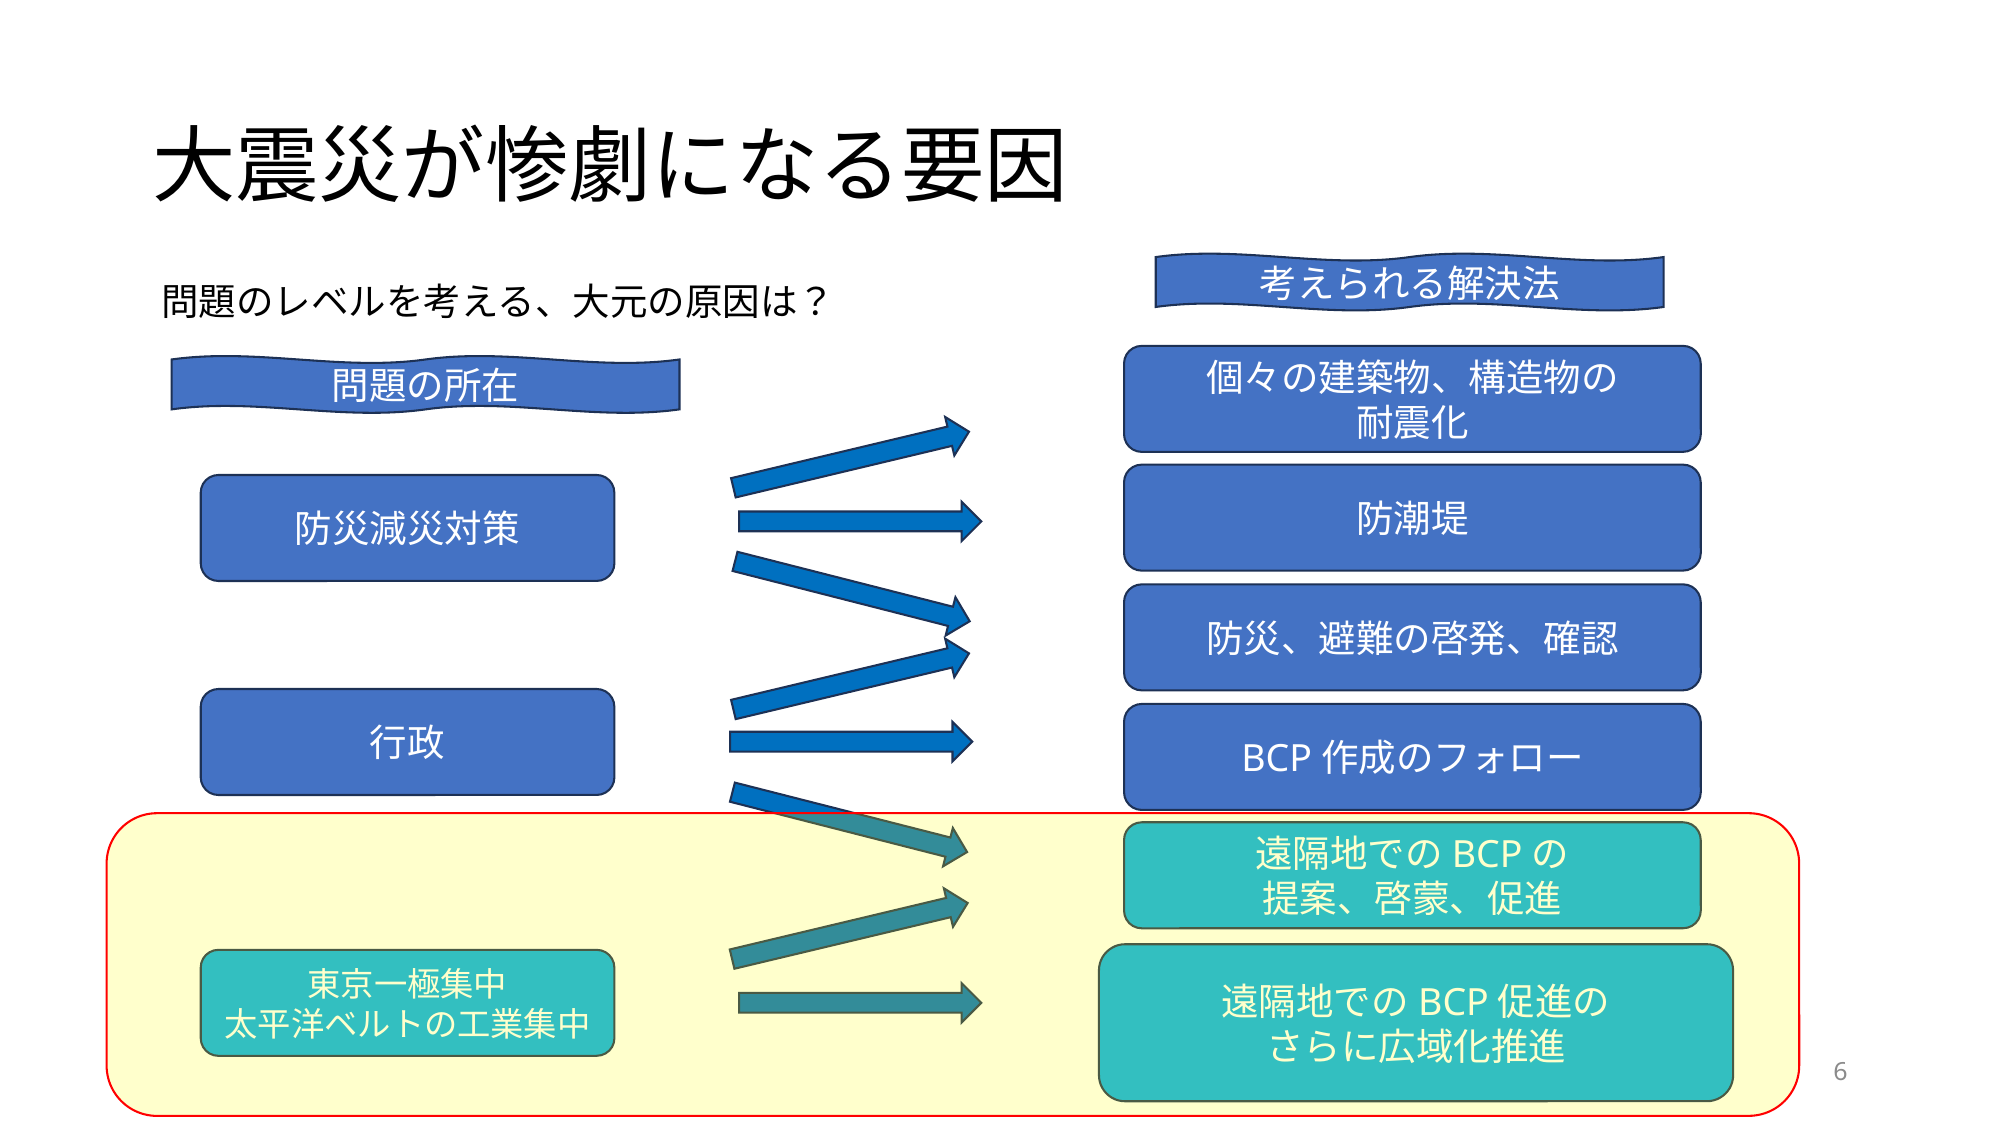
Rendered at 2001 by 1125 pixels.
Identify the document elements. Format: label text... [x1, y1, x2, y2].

text_box [731, 550, 972, 638]
title 大震災が惨劇になる要因 [137, 59, 1863, 278]
text_box [729, 636, 971, 721]
text_box [728, 781, 855, 812]
text_box [729, 414, 971, 499]
text_box [738, 499, 983, 544]
text_box [105, 812, 1801, 1117]
text_box [729, 719, 974, 764]
text_box 行政 [199, 687, 616, 797]
text_box 防潮堤 [1123, 463, 1702, 572]
text_box 問題のレベルを考える、大元の原因は？ [146, 270, 1973, 331]
text_box BCP作成のフォロー [1123, 702, 1702, 811]
text_box 考えられる解決法 [1154, 252, 1665, 312]
text_box 問題の所在 [170, 355, 681, 414]
text_box 防災減災対策 [199, 473, 616, 583]
slide_number 6 [1786, 1042, 1863, 1103]
text_box 個々の建築物、構造物の 耐震化 [1123, 344, 1702, 453]
text_box 防災、避難の啓発、確認 [1123, 583, 1702, 692]
